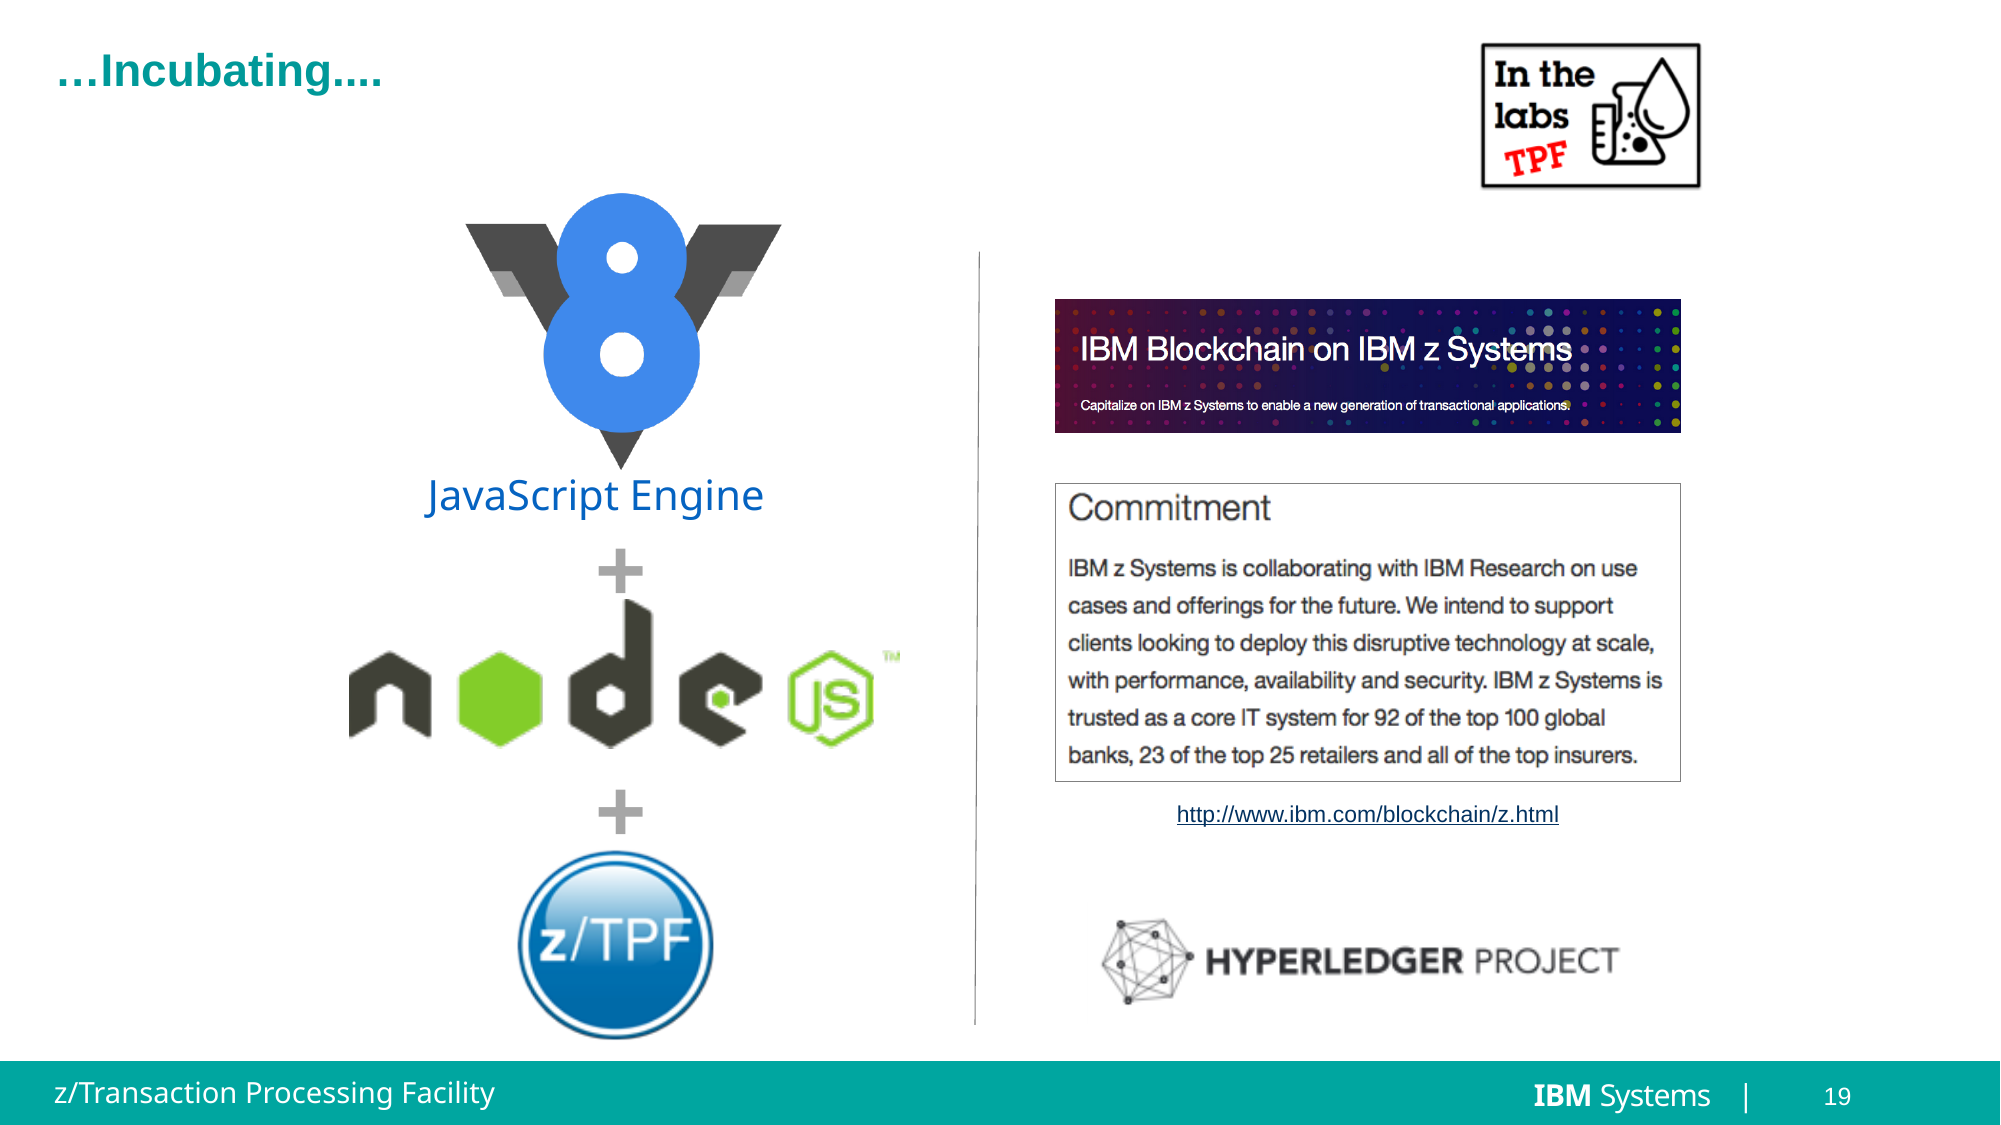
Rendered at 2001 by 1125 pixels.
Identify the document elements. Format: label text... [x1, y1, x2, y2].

text_box http://www.ibm.com/blockchain/z.html [1055, 792, 1681, 835]
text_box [974, 251, 980, 1025]
title …Incubating.... [39, 39, 1941, 145]
picture [1477, 40, 1705, 193]
picture [451, 179, 799, 489]
picture [512, 845, 718, 1044]
picture [1086, 902, 1650, 1024]
picture [1055, 299, 1681, 433]
picture [1055, 483, 1681, 782]
text_box + [580, 749, 668, 845]
slide_number 19 [1740, 1070, 1867, 1121]
picture [349, 599, 900, 749]
text_box JavaScript Engine [412, 457, 836, 528]
text_box + [580, 528, 668, 599]
